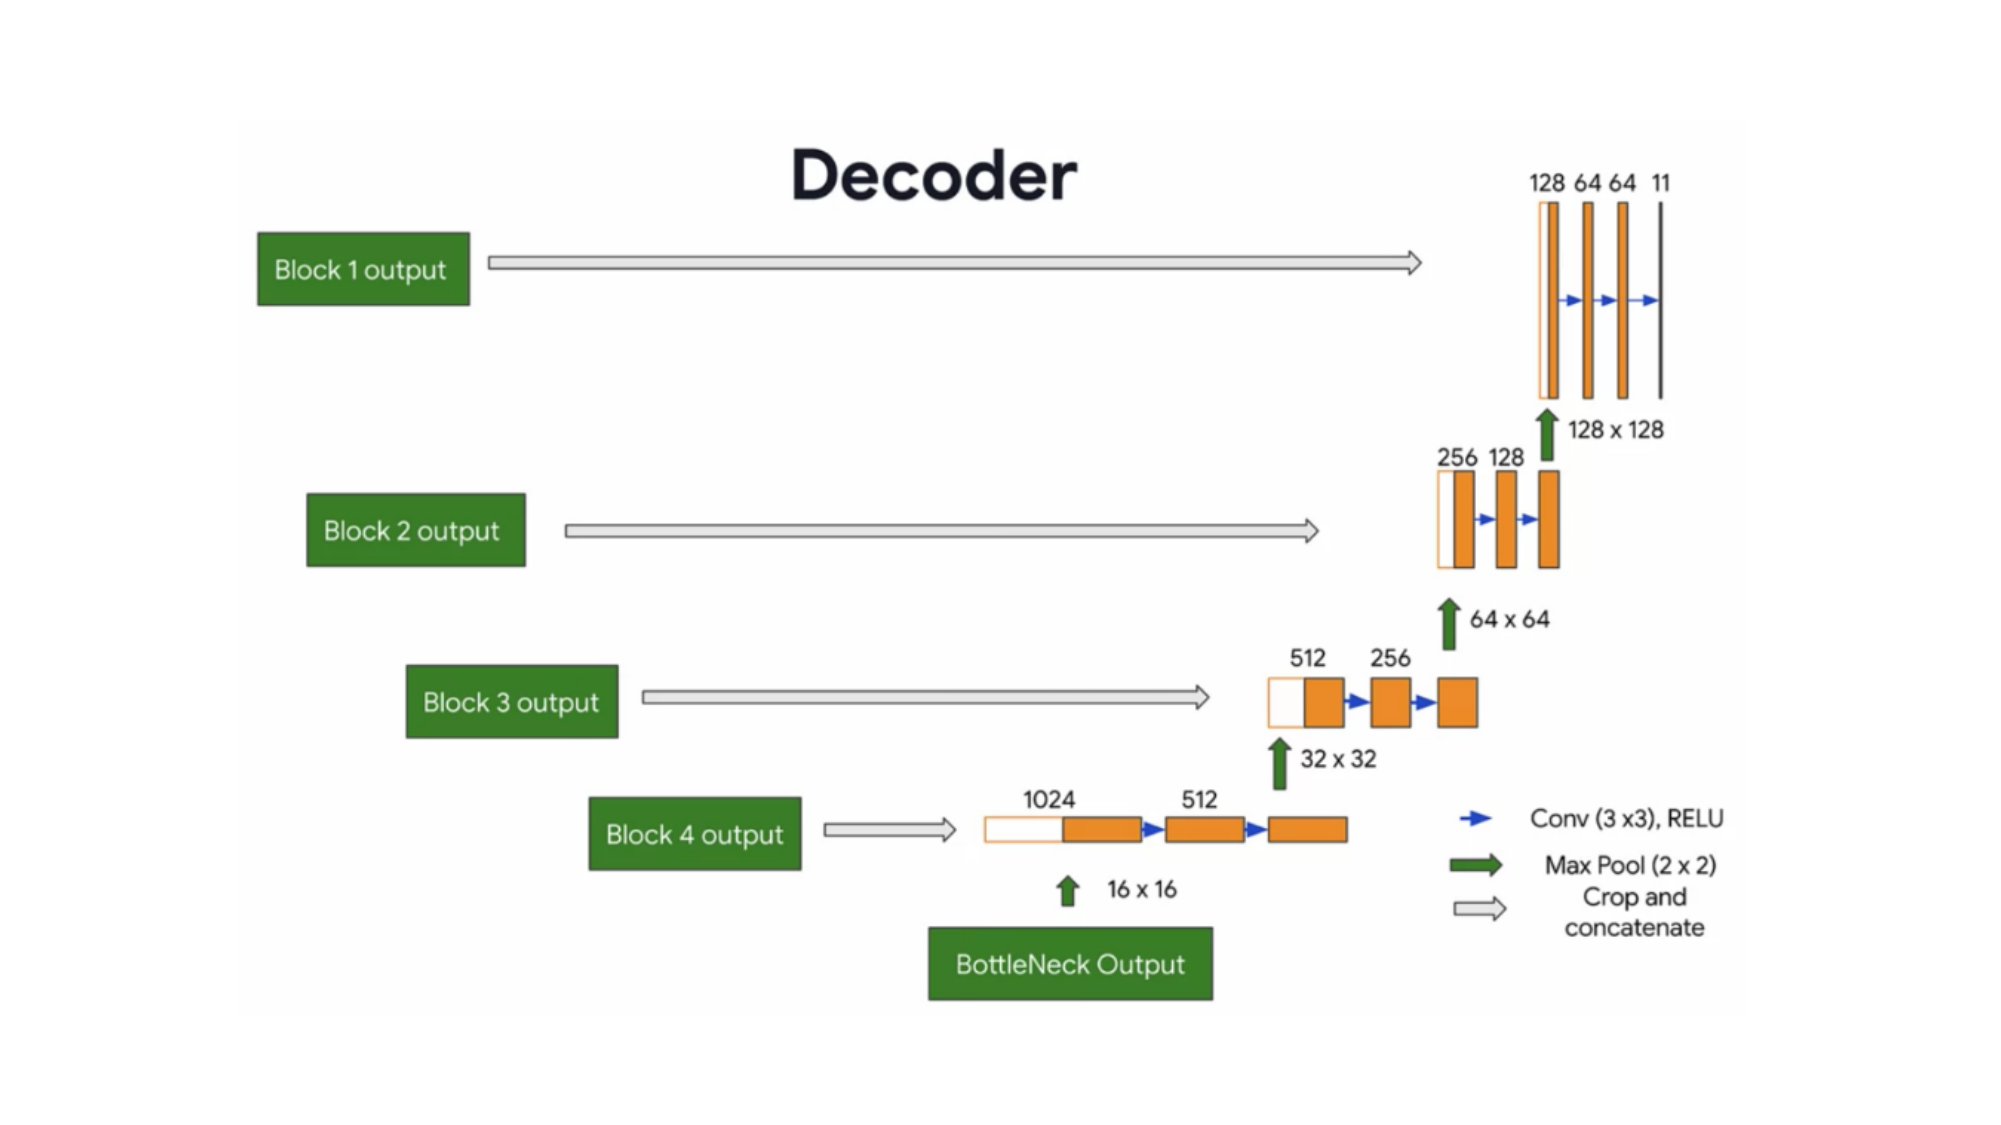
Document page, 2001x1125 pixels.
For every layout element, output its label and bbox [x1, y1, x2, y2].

picture [234, 104, 1766, 1020]
